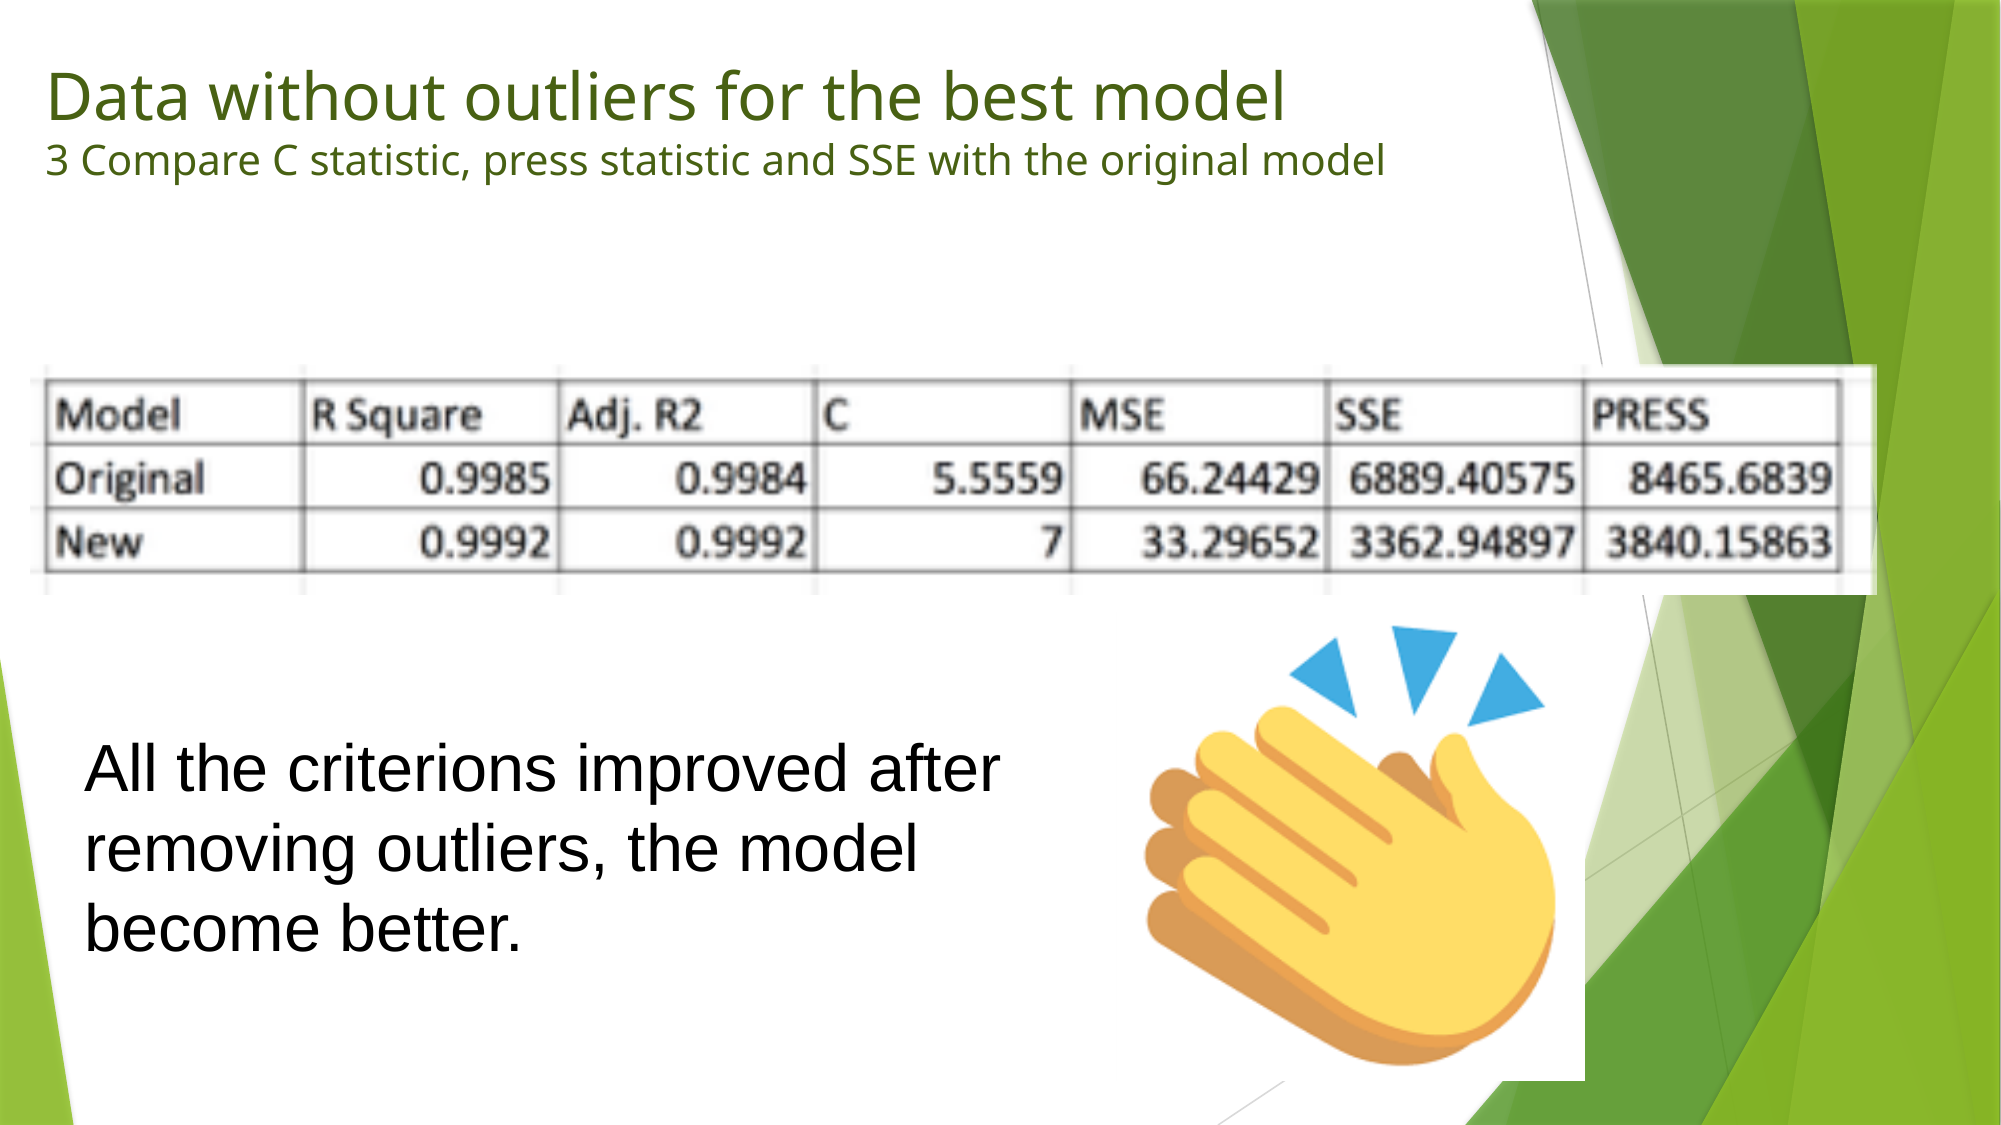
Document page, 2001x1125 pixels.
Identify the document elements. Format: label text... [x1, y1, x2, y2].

picture [1115, 611, 1585, 1082]
text_box Data without outliers for the best model 3 Compare C statistic, press statistic and SSE with the original model [30, 47, 1803, 298]
picture [29, 363, 1877, 595]
text_box All the criterions improved after removing outliers, the model become better. [69, 717, 1070, 973]
